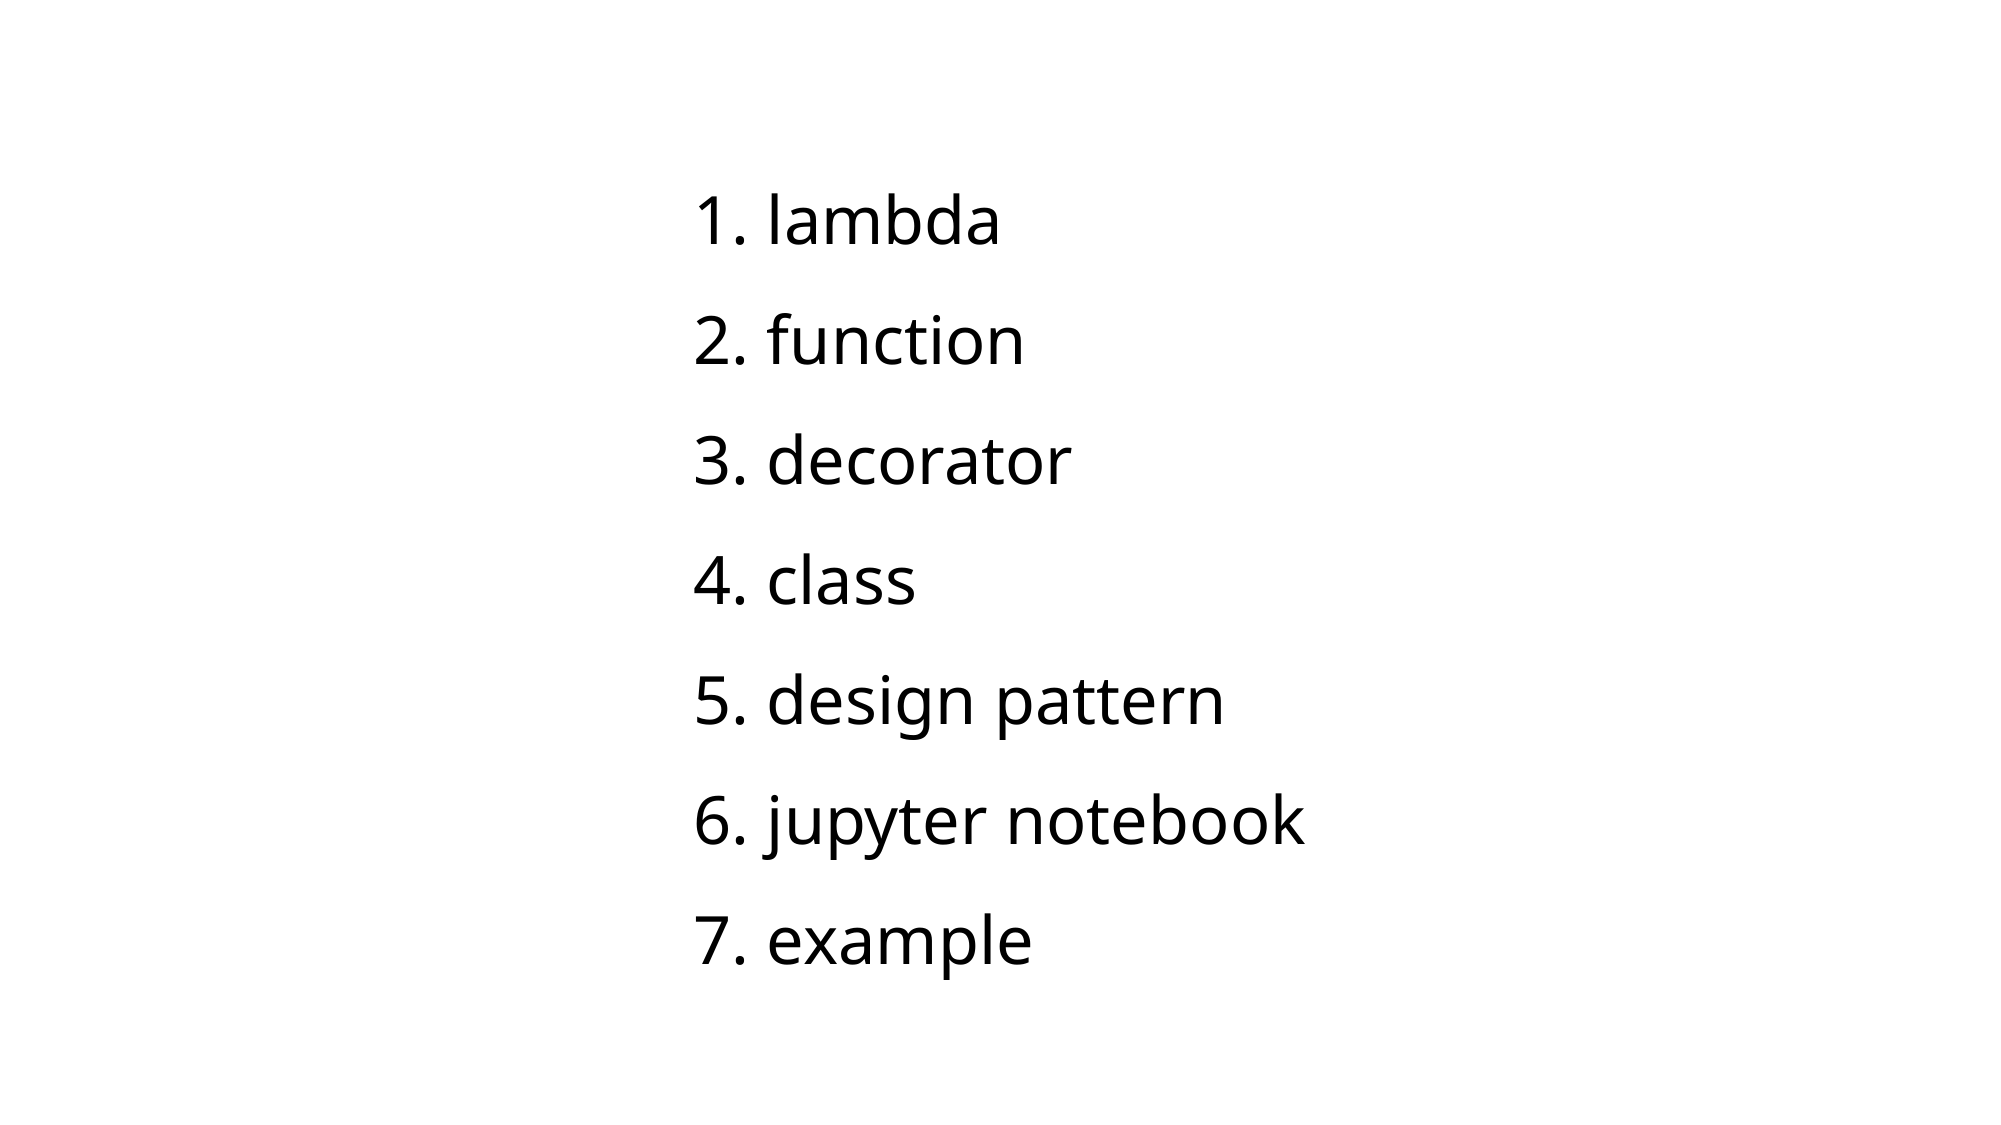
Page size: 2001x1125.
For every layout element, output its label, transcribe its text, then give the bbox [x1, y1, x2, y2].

text_box lambda function decorator class design pattern jupyter notebook example [678, 130, 1322, 986]
